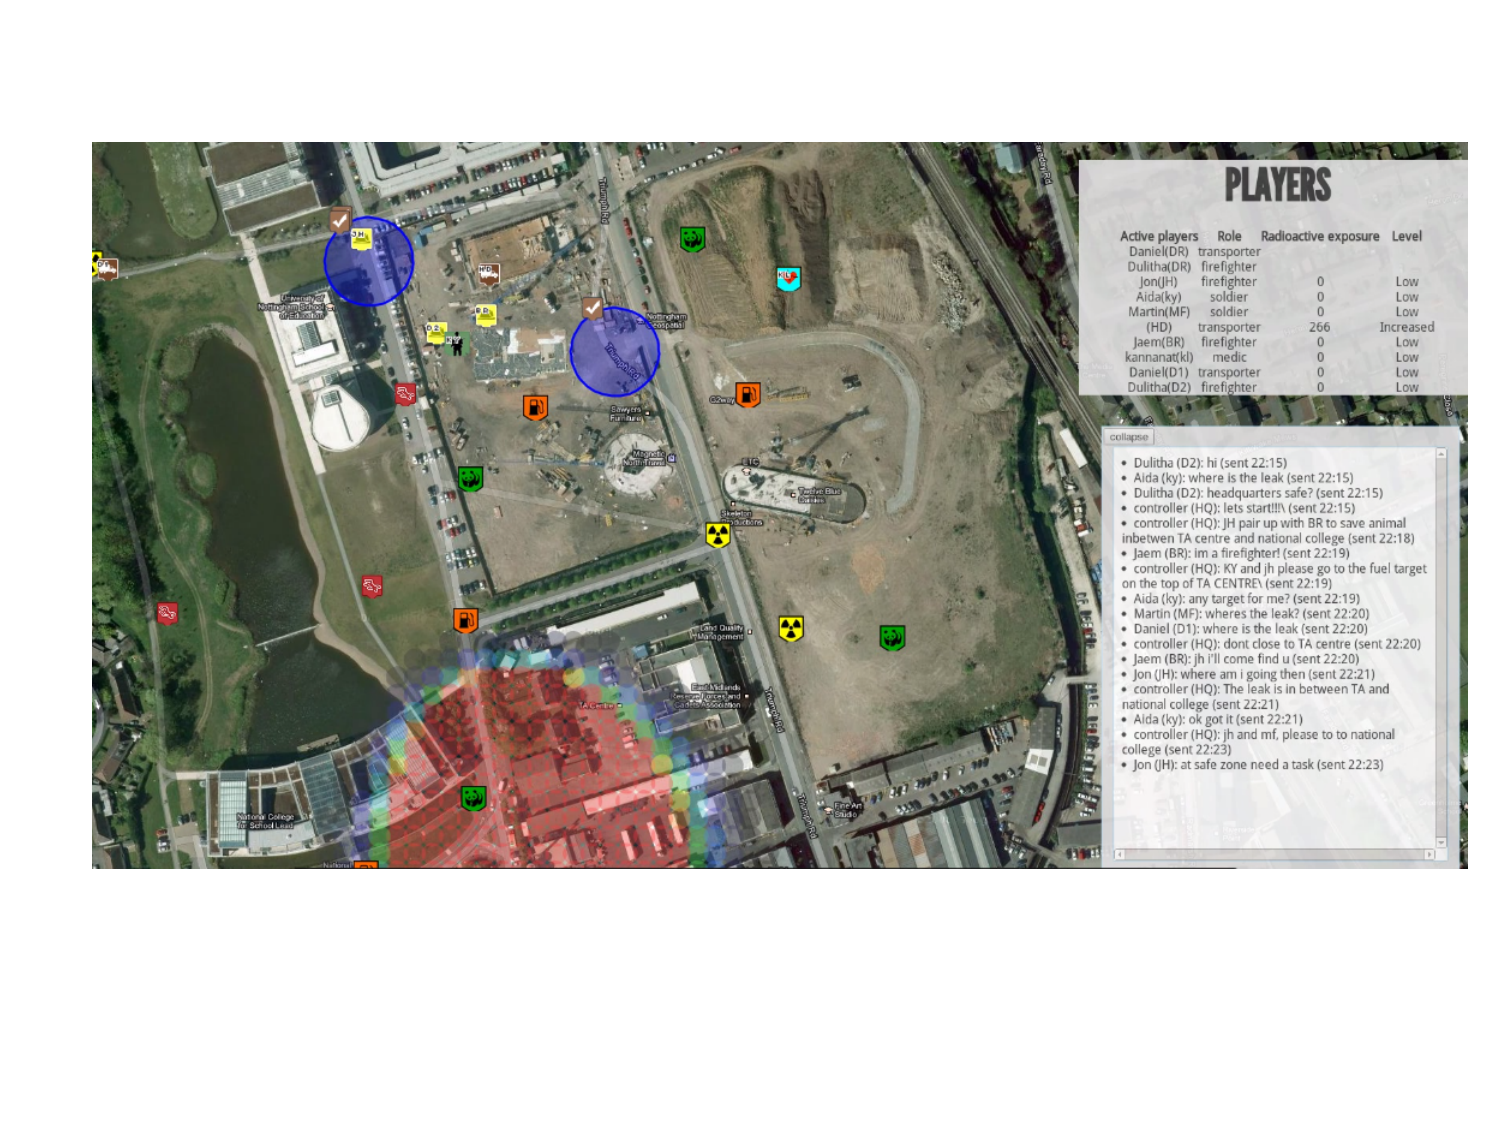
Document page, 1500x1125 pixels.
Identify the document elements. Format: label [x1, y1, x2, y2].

picture [92, 142, 1468, 869]
